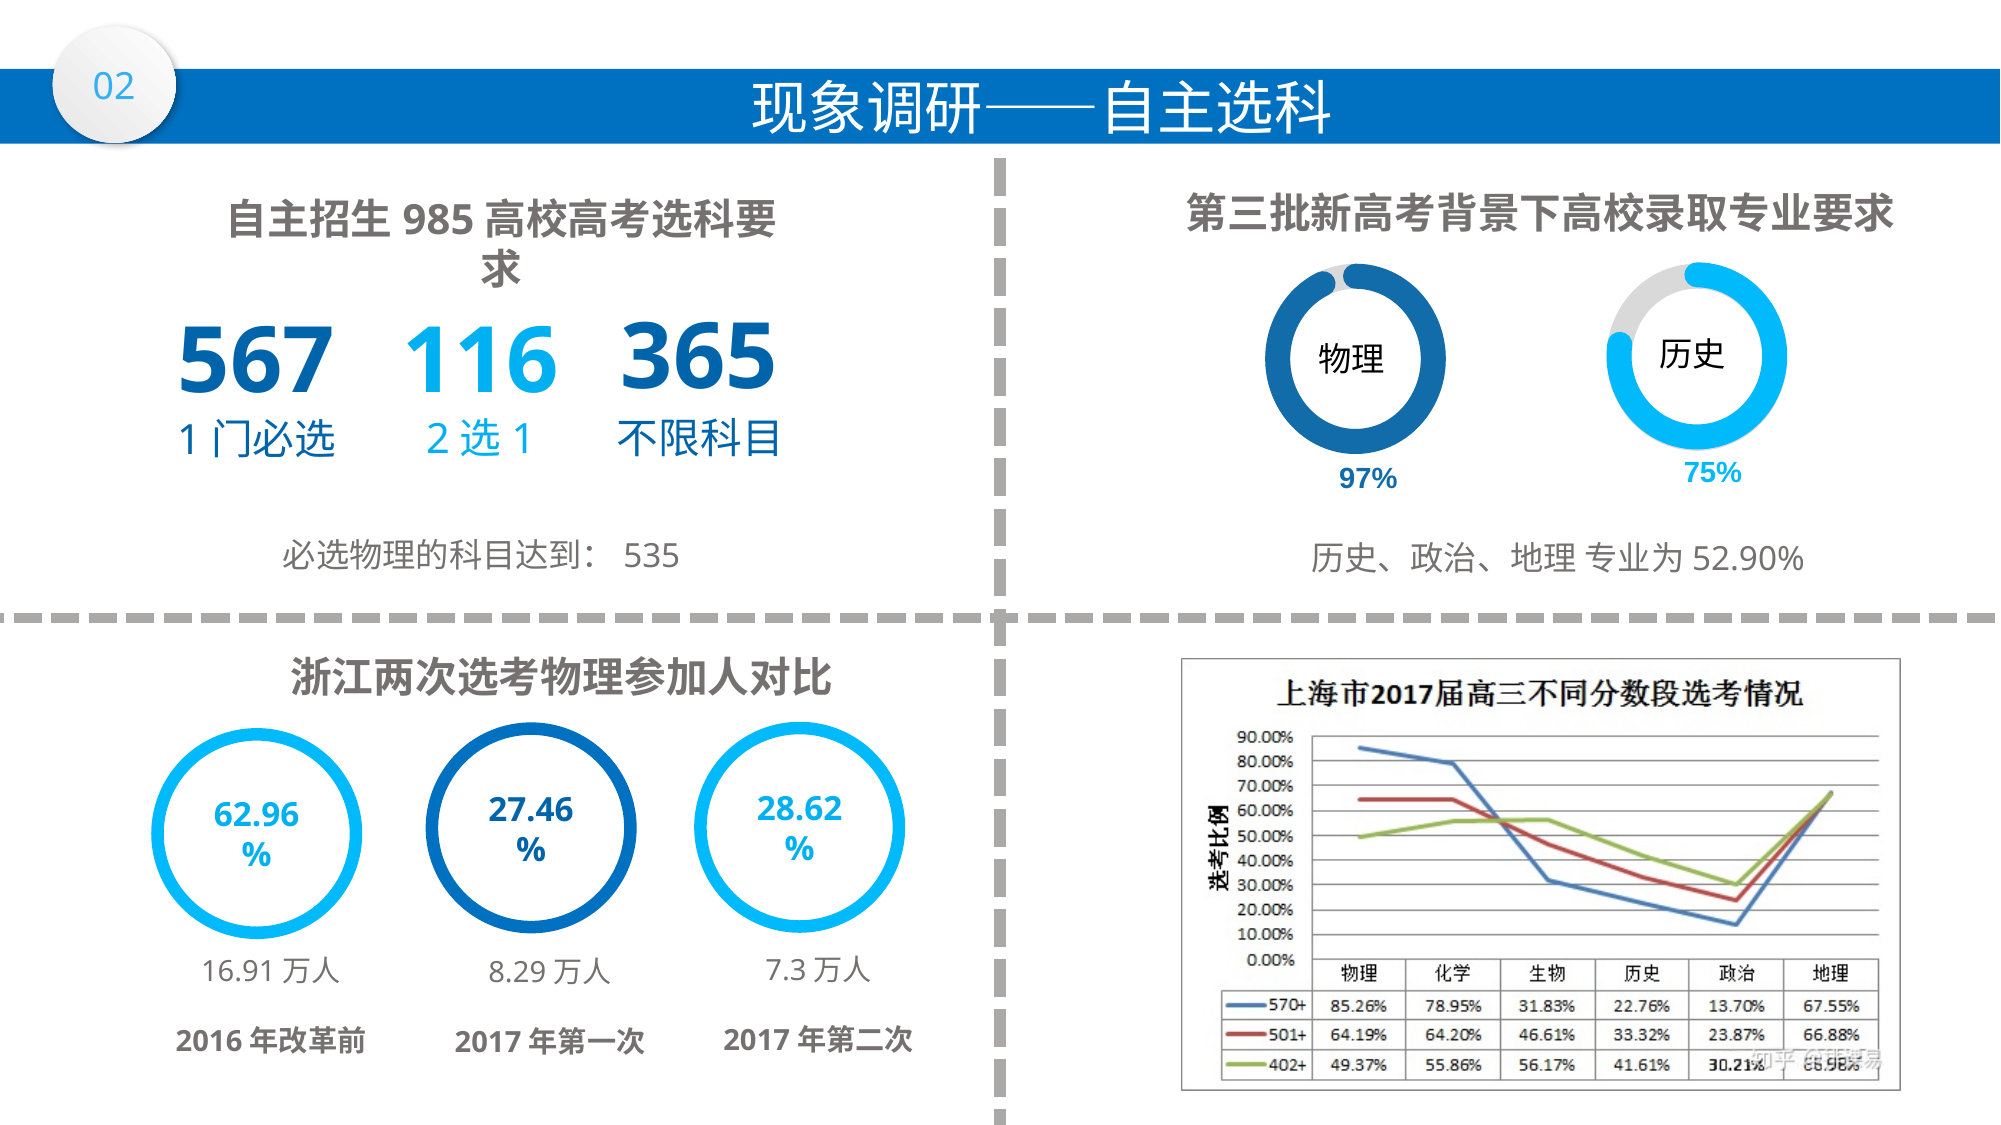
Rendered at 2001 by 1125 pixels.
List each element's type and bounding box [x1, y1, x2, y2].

text_box [0, 157, 2000, 1125]
text_box [0, 26, 2000, 144]
